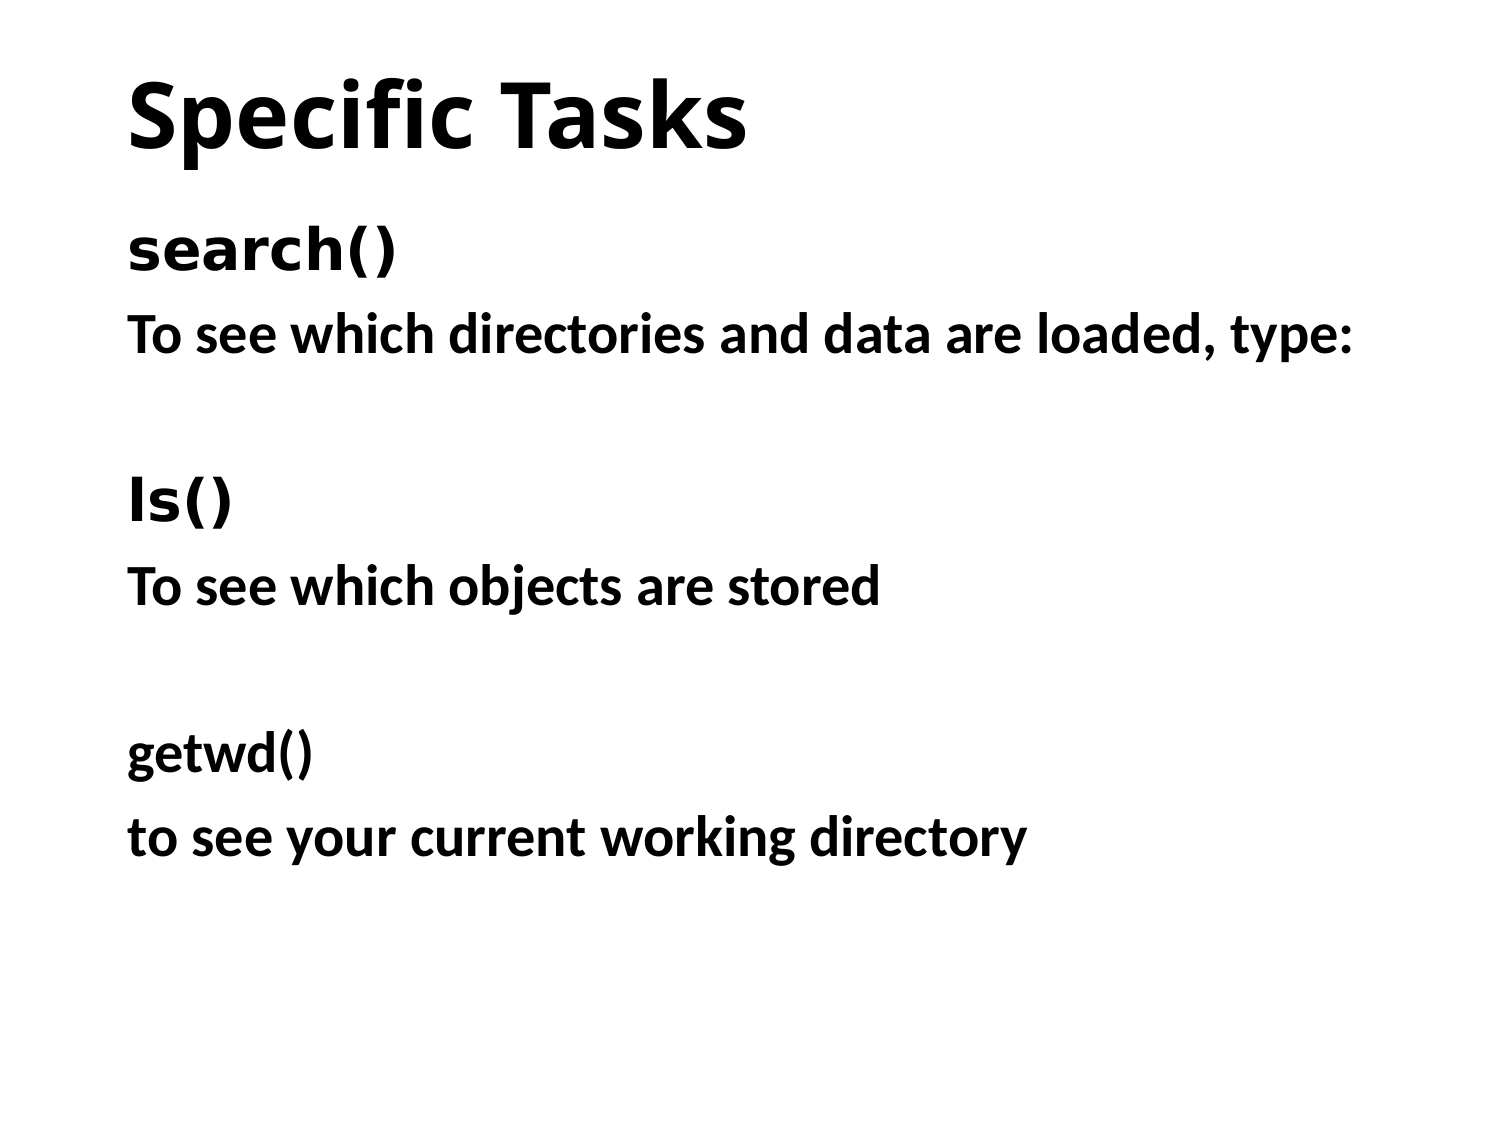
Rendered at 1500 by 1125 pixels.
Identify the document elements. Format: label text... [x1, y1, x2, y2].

title Specific Tasks [112, 50, 1388, 188]
list search() To see which directories and data are loaded, type: ls() To see which objects are stored getwd() to see your current working directory [112, 212, 1388, 1025]
